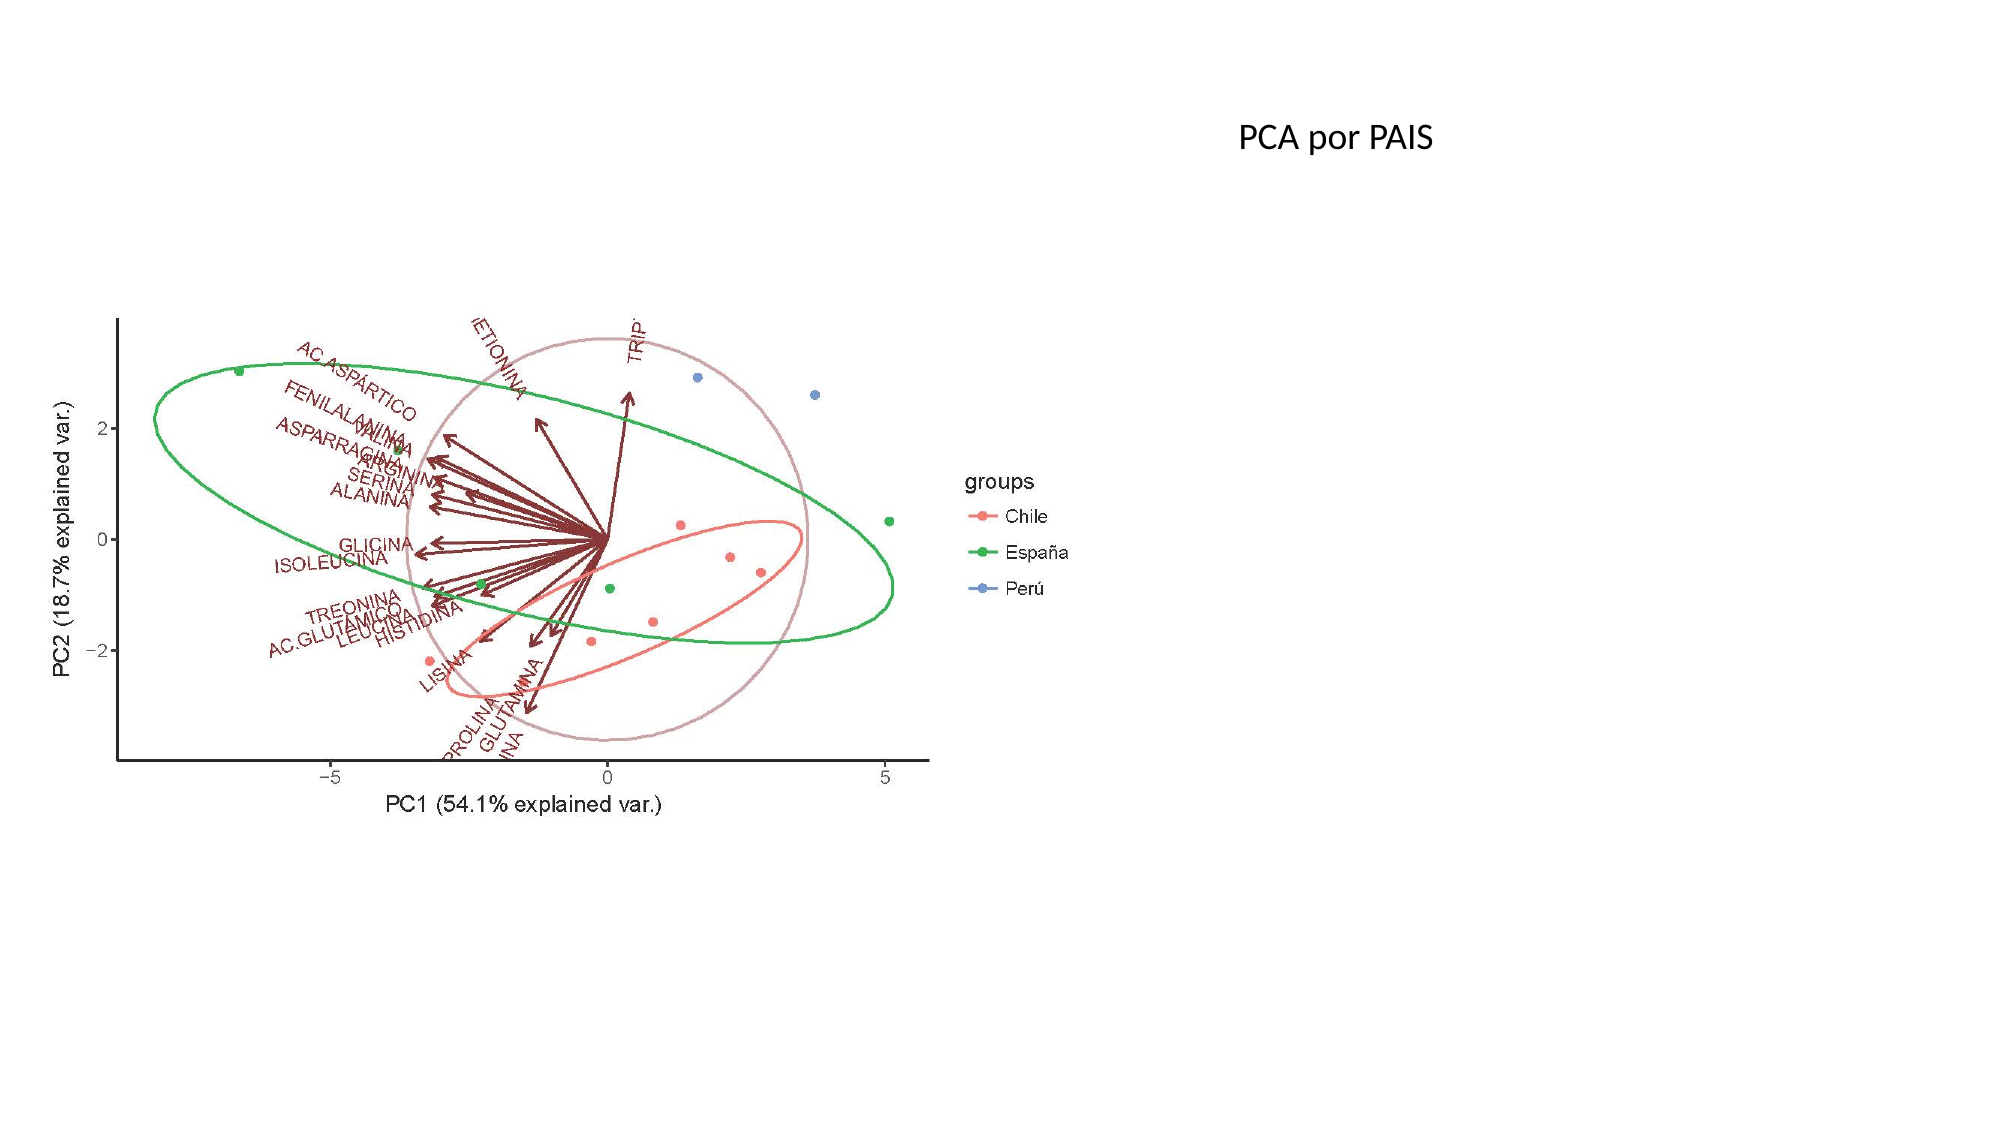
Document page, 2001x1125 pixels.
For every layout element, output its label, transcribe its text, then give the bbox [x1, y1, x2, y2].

picture [41, 42, 1092, 1093]
text_box PCA por PAIS [1223, 104, 1950, 165]
